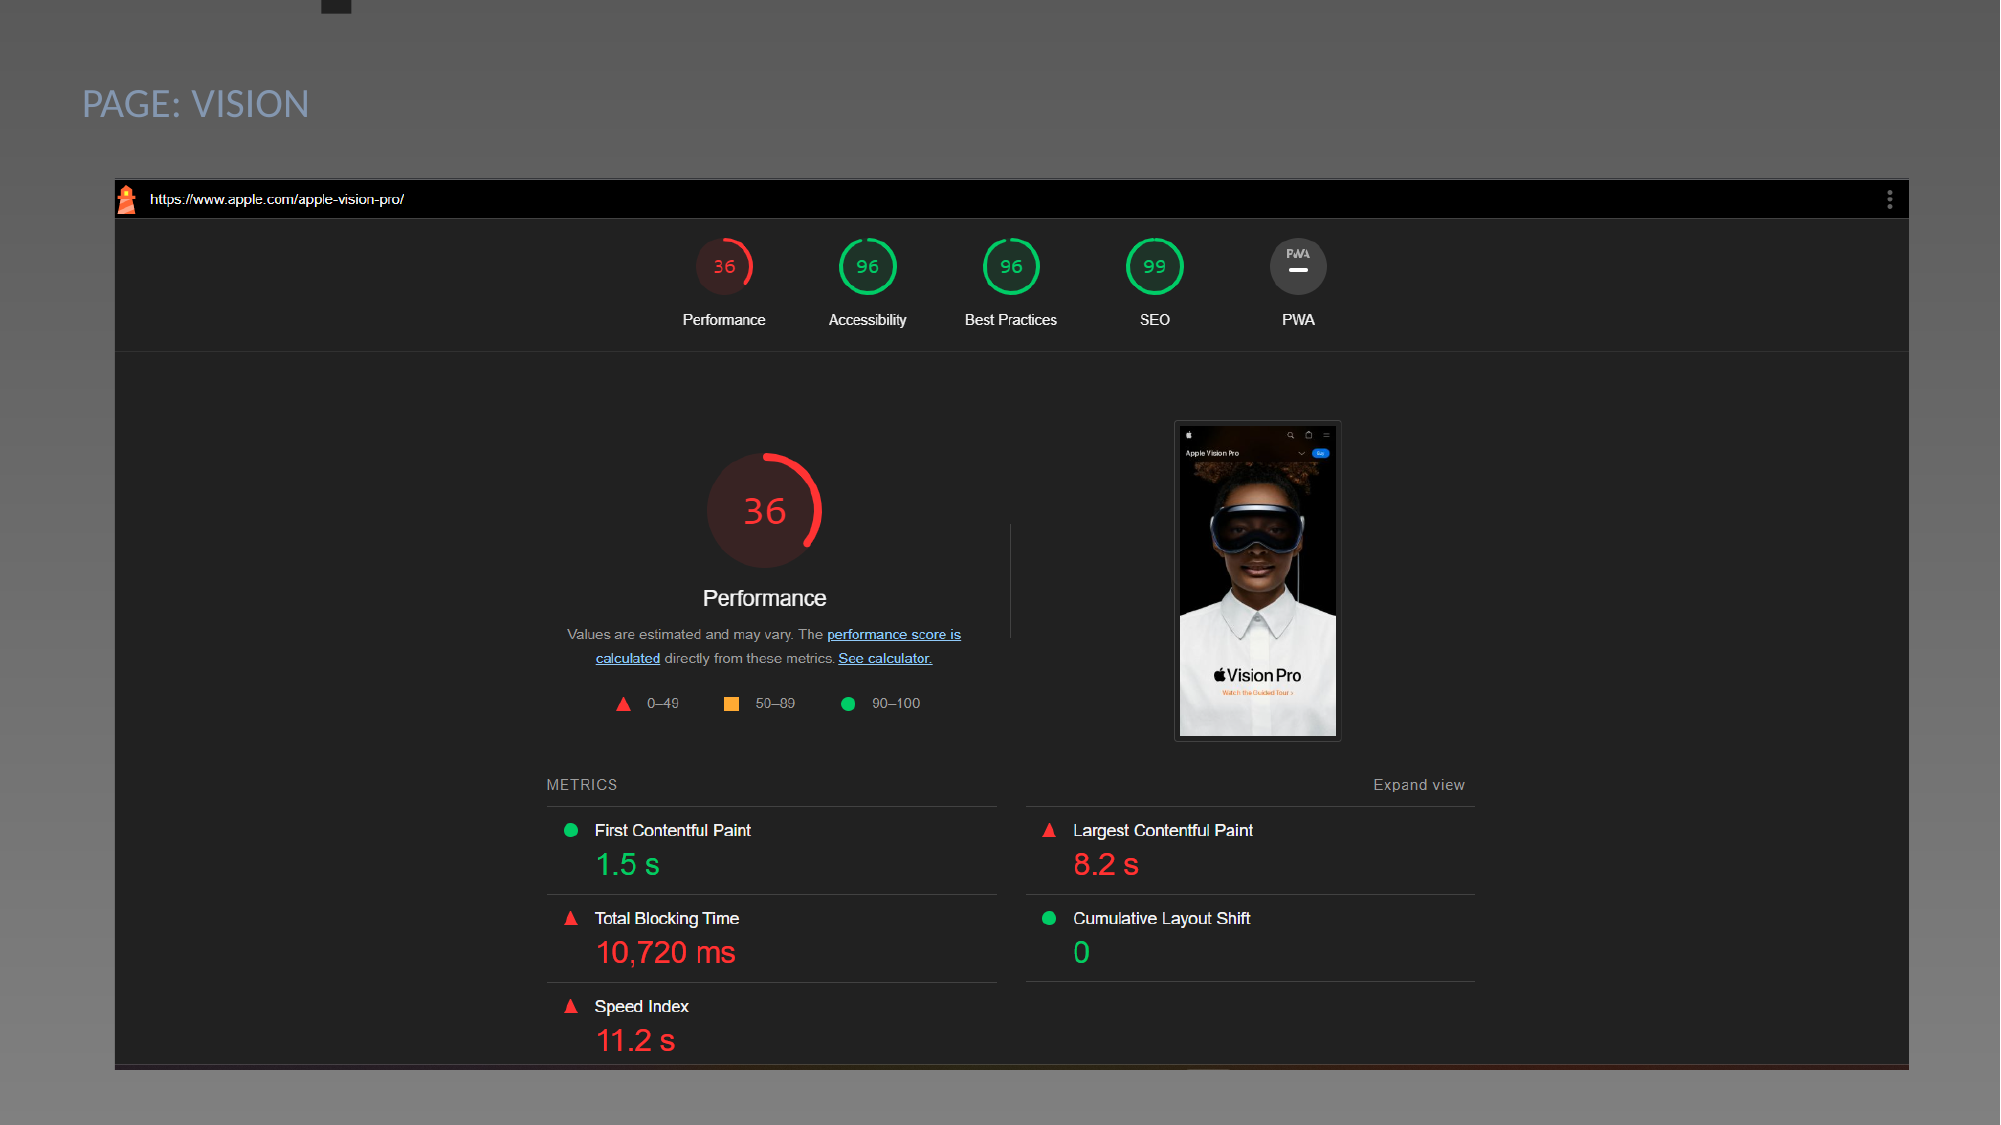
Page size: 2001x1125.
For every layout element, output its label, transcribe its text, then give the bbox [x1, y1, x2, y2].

text_box [321, 0, 352, 14]
text_box PAGE: VISION [67, 68, 883, 134]
picture [114, 178, 1909, 1070]
